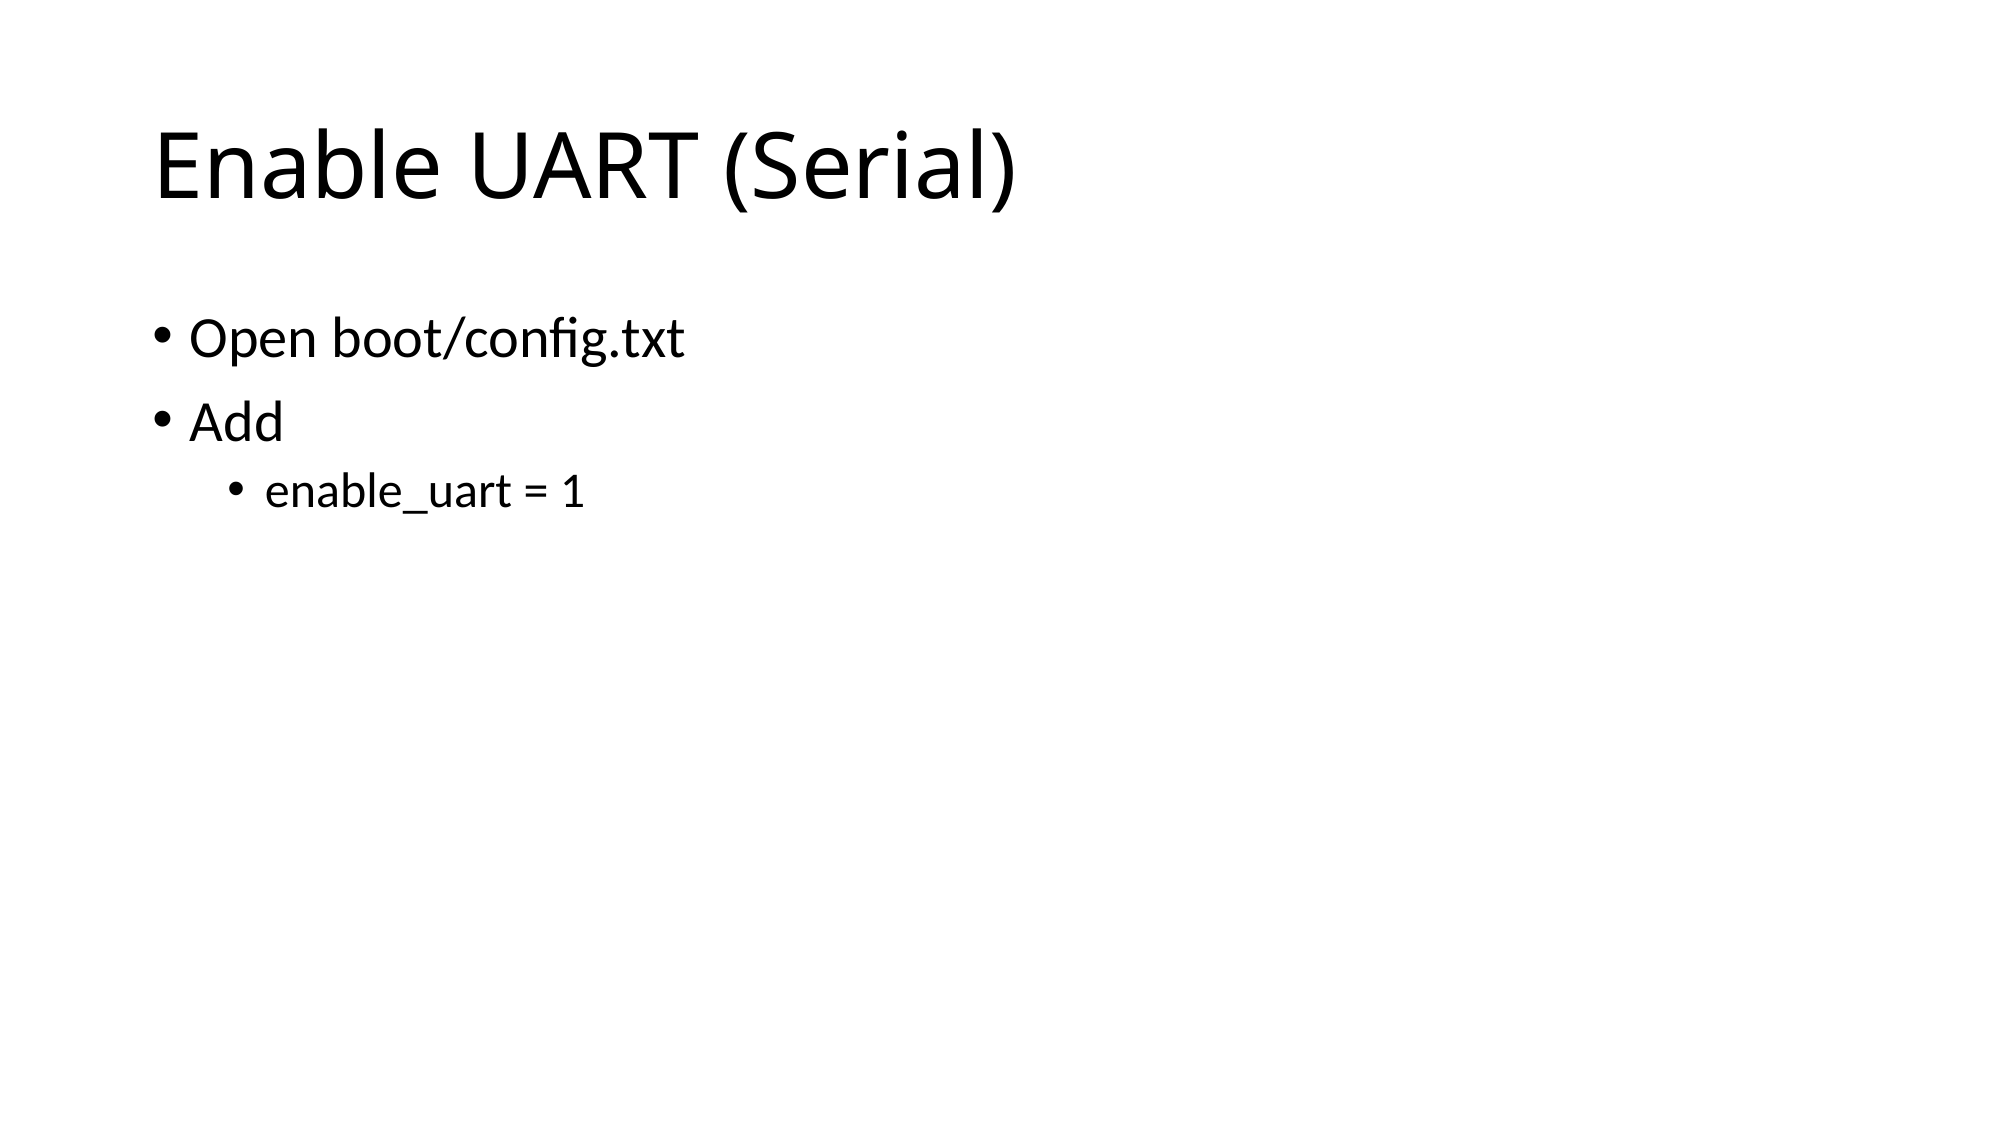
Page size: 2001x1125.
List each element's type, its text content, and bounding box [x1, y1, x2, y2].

title Enable UART (Serial) [137, 59, 1863, 278]
list Open boot/config.txt Add enable_uart = 1 [137, 299, 1863, 1014]
